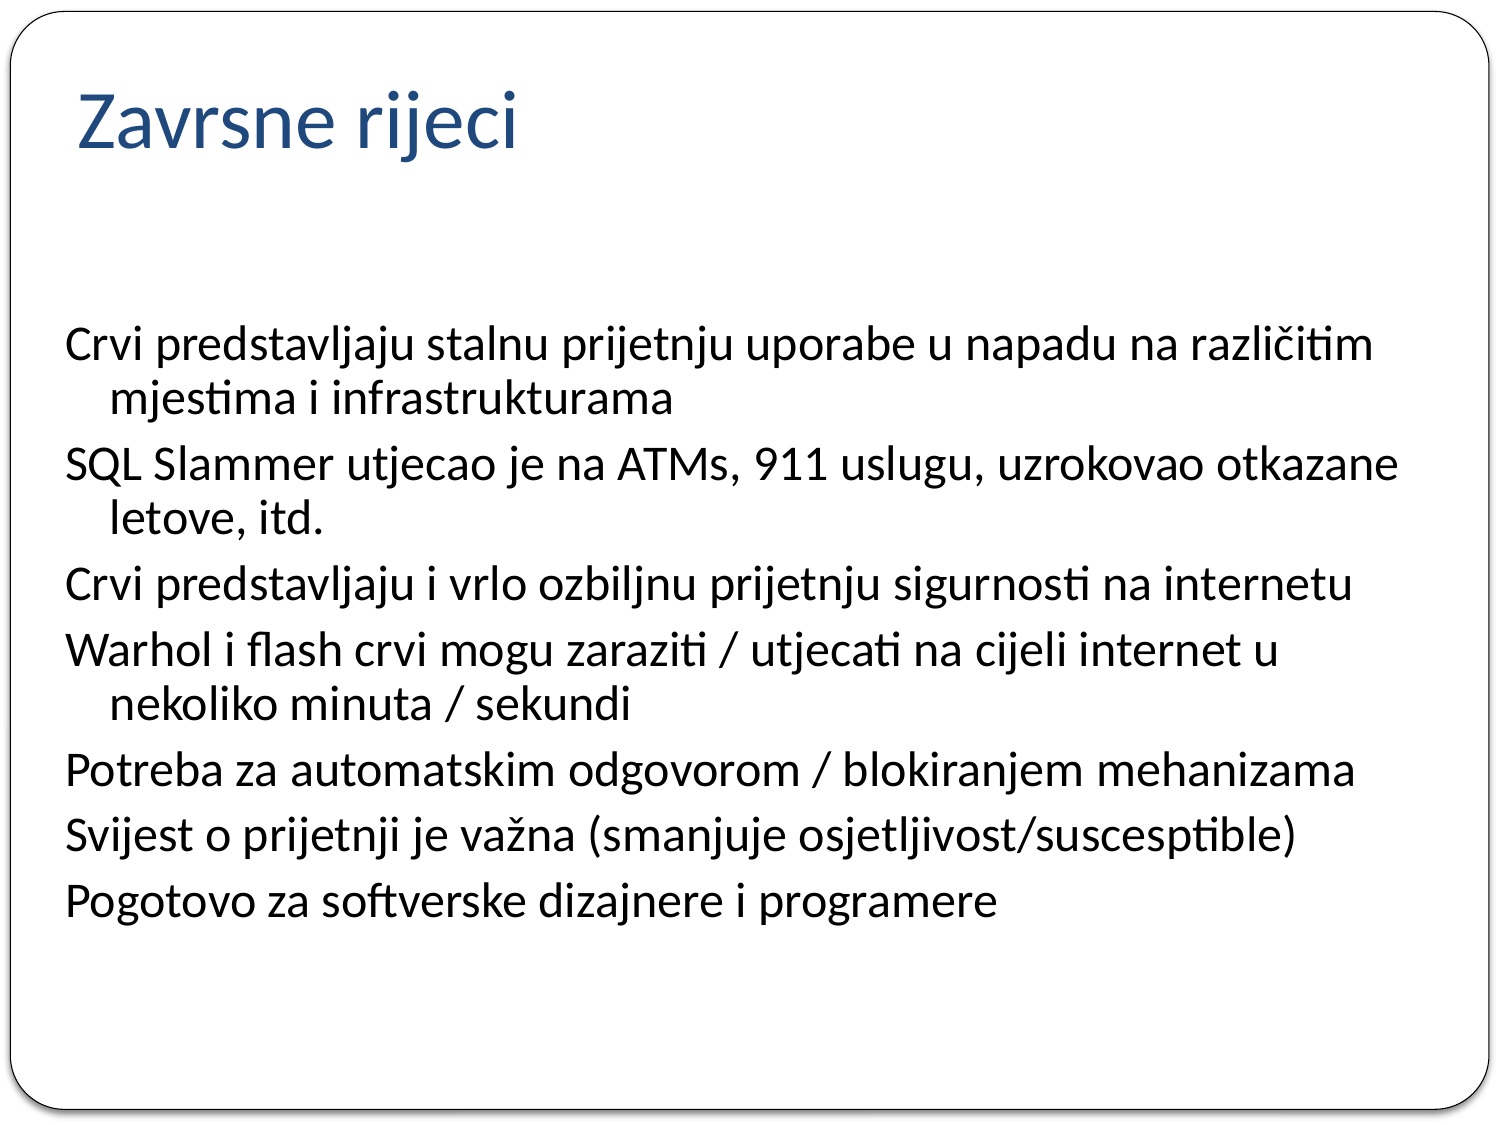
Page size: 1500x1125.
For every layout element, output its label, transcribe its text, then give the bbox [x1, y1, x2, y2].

list Crvi predstavljaju stalnu prijetnju uporabe u napadu na različitim mjestima i infrastrukturama SQL Slammer utjecao je na ATMs, 911 uslugu, uzrokovao otkazane letove, itd. Crvi predstavljaju i vrlo ozbiljnu prijetnju sigurnosti na internetu Warhol i flash crvi mogu zaraziti / utjecati na cijeli internet u nekoliko minuta / sekundi Potreba za automatskim odgovorom / blokiranjem mehanizama Svijest o prijetnji je važna (smanjuje osjetljivost/suscesptible) Pogotovo za softverske dizajnere i programere [49, 237, 1438, 1038]
title Zavrsne rijeci [62, 24, 1413, 213]
